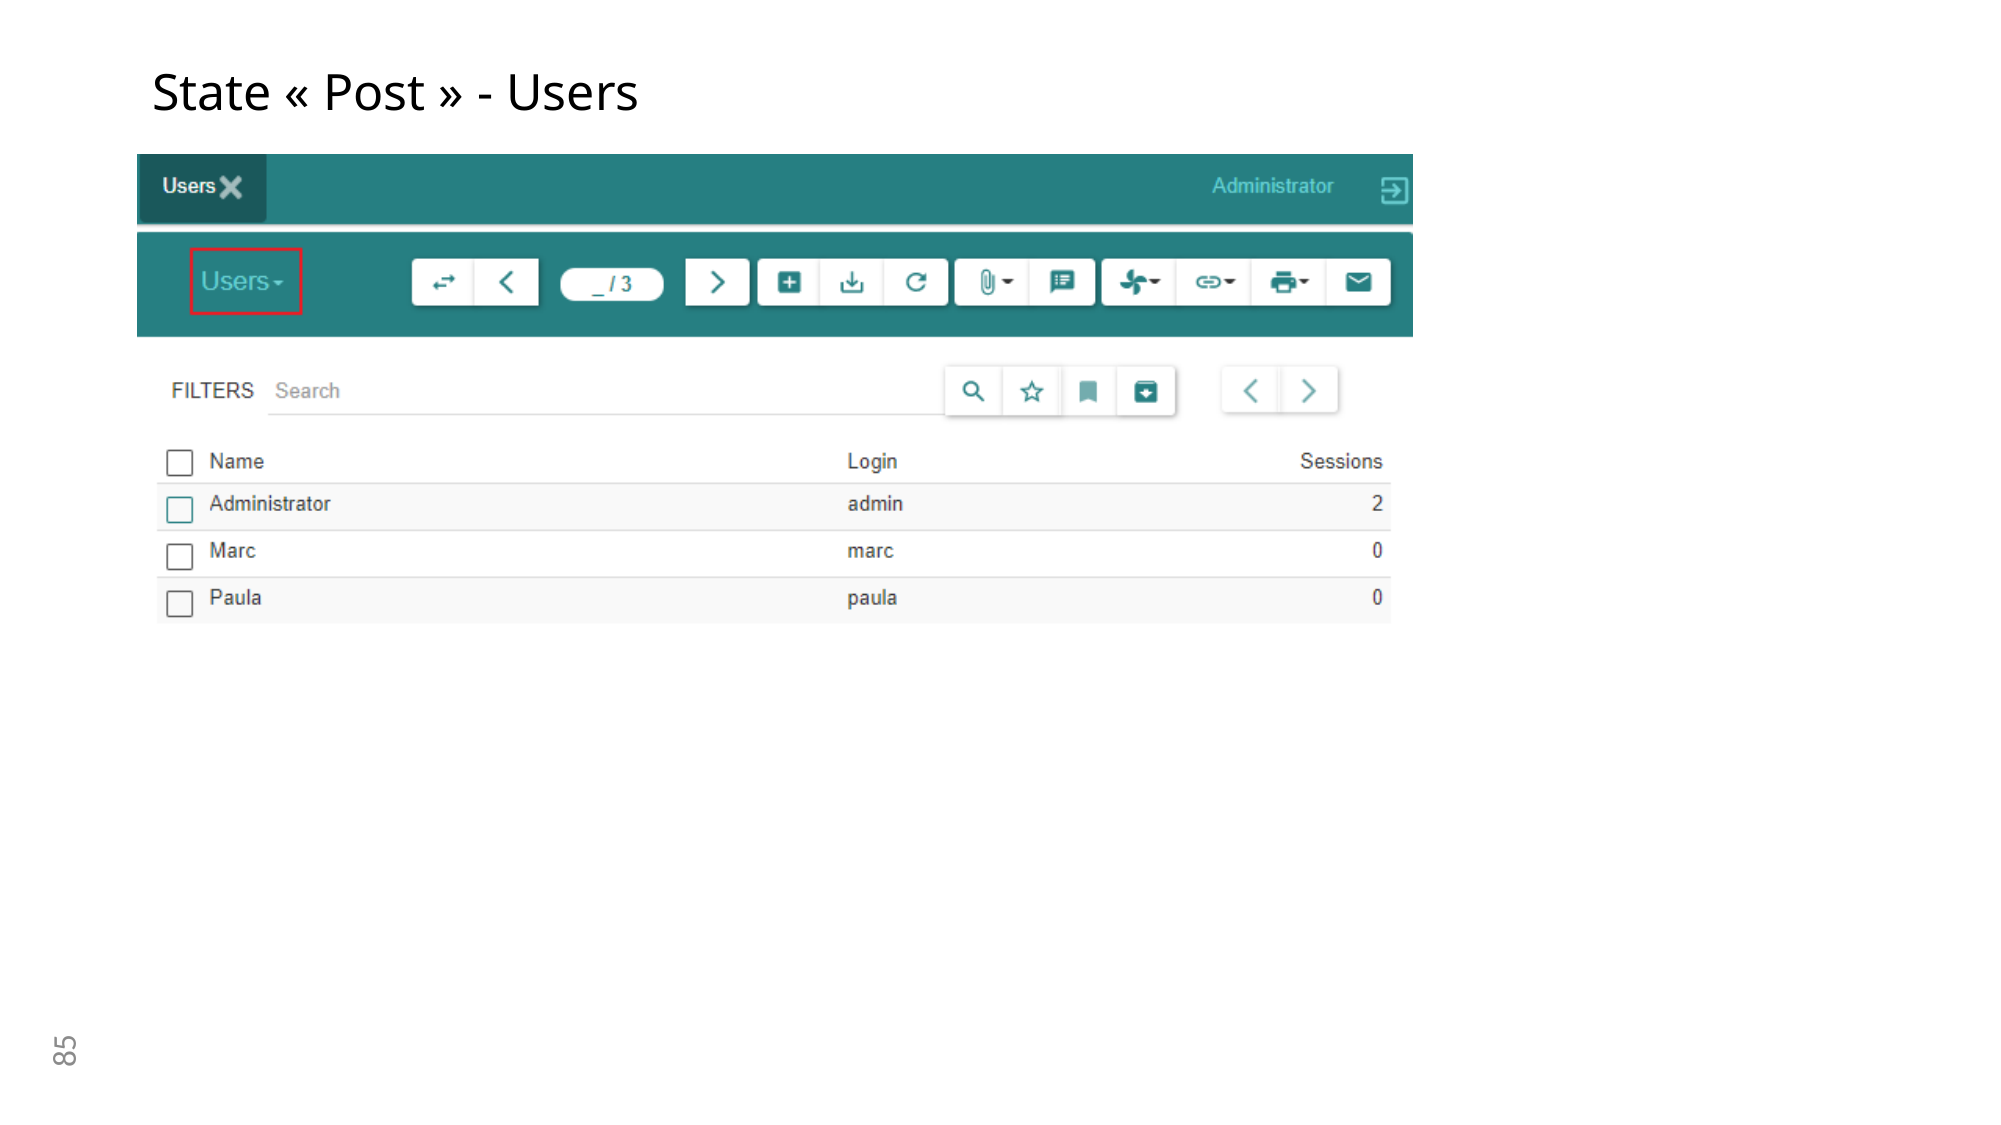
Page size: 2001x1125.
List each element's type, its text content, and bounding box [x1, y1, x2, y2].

slide_number 85 [32, 995, 93, 1108]
title State « Post » - Users [137, 59, 1863, 136]
picture [137, 154, 1413, 630]
